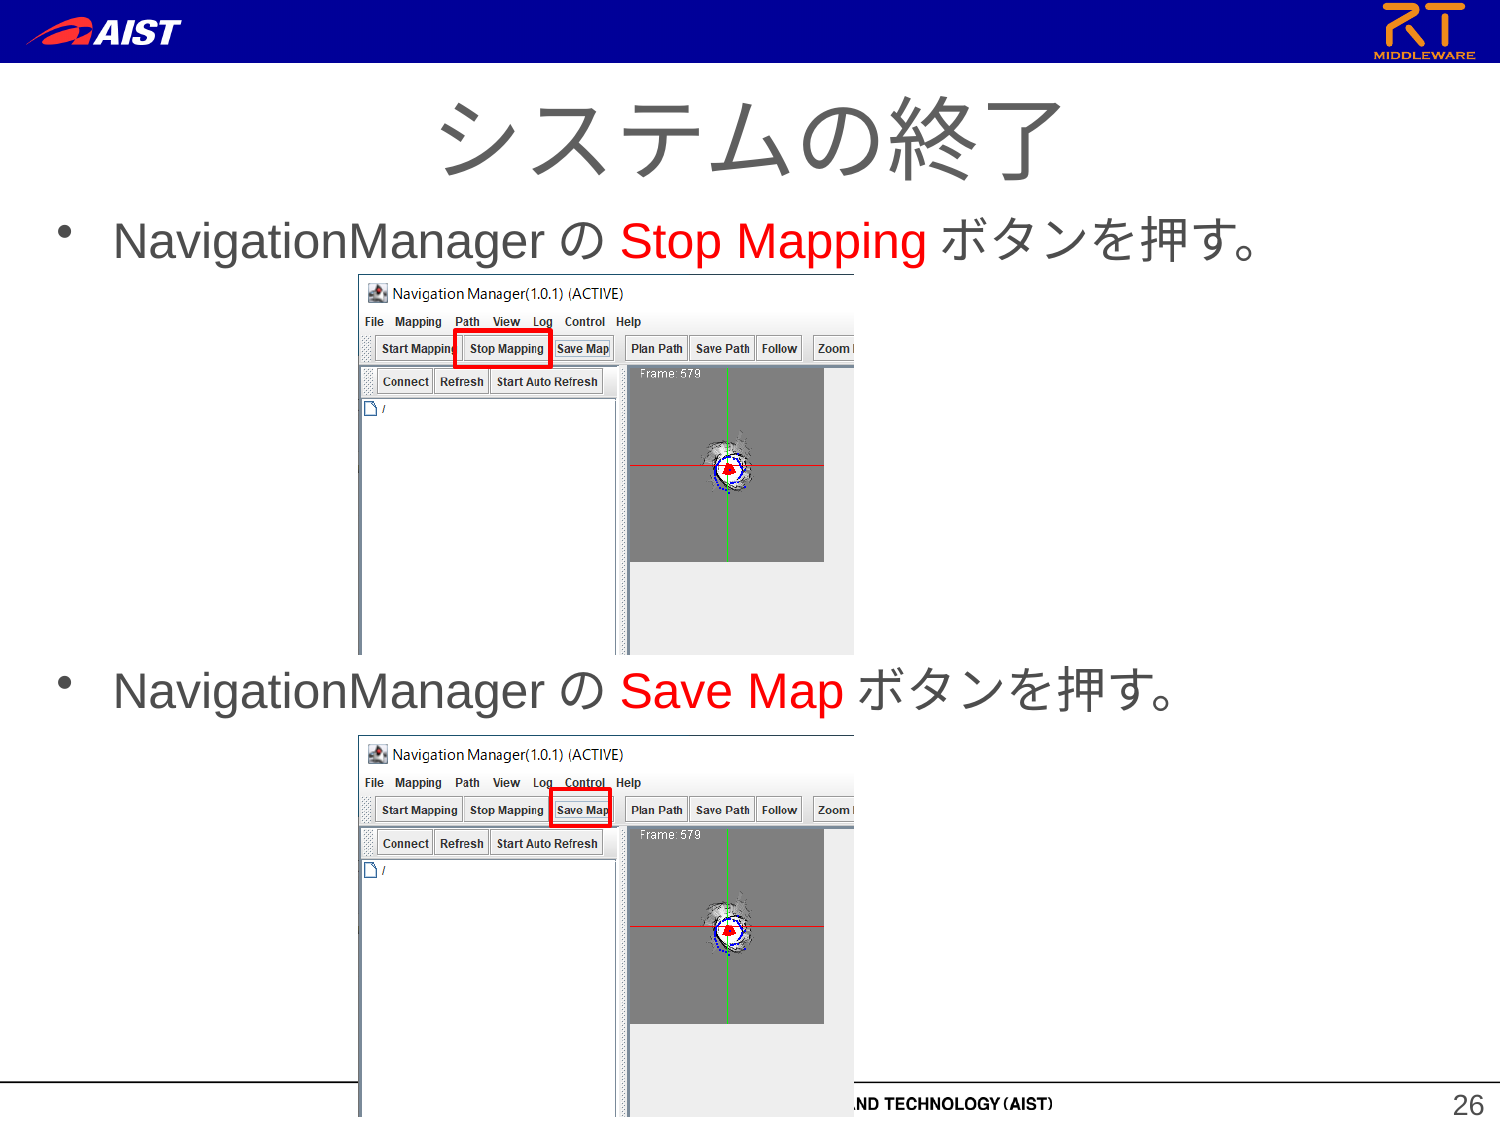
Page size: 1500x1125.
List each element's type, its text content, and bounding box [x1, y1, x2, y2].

text_box システムの終了 [29, 66, 1474, 208]
picture [0, 0, 1500, 63]
picture [358, 735, 1052, 1117]
slide_number 26 [1149, 1078, 1500, 1125]
list NavigationManagerのStop Mappingボタンを押す。 NavigationManagerのSave Mapボタンを押す。 [41, 208, 1443, 1079]
picture [358, 274, 854, 655]
